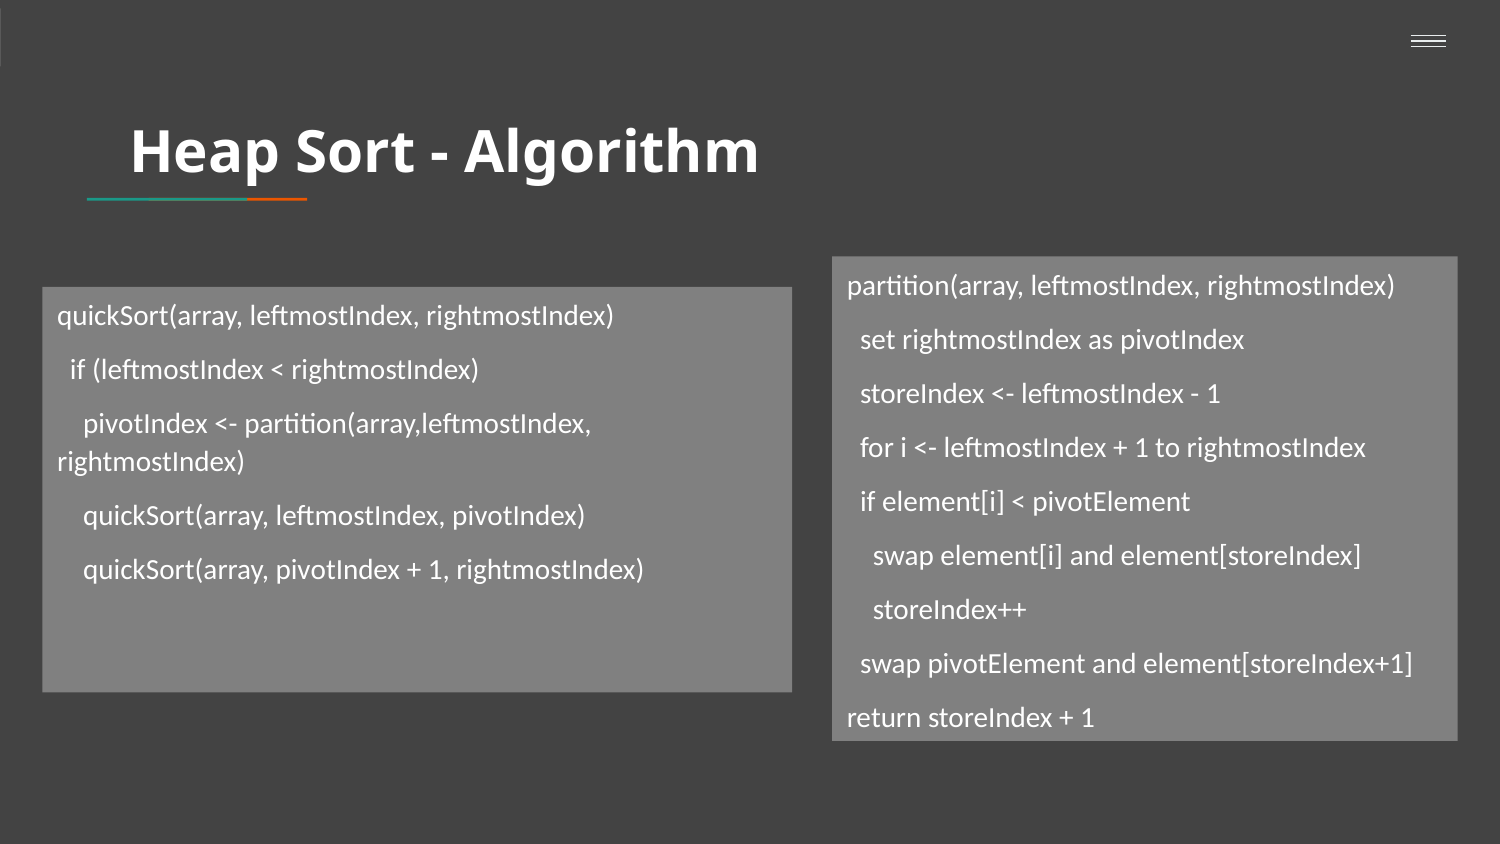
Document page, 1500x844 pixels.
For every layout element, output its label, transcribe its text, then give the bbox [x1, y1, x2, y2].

title Heap Sort - Algorithm [114, 98, 1265, 192]
text_box quickSort(array, leftmostIndex, rightmostIndex) if (leftmostIndex < rightmostIndex) pivotIndex <- partition(array,leftmostIndex, rightmostIndex) quickSort(array, leftmostIndex, pivotIndex) quickSort(array, pivotIndex + 1, rightmostIndex) [42, 286, 793, 693]
text_box partition(array, leftmostIndex, rightmostIndex) set rightmostIndex as pivotIndex storeIndex <- leftmostIndex - 1 for i <- leftmostIndex + 1 to rightmostIndex if element[i] < pivotElement swap element[i] and element[storeIndex] storeIndex++ swap pivotElement and element[storeIndex+1] return storeIndex + 1 [832, 256, 1458, 741]
